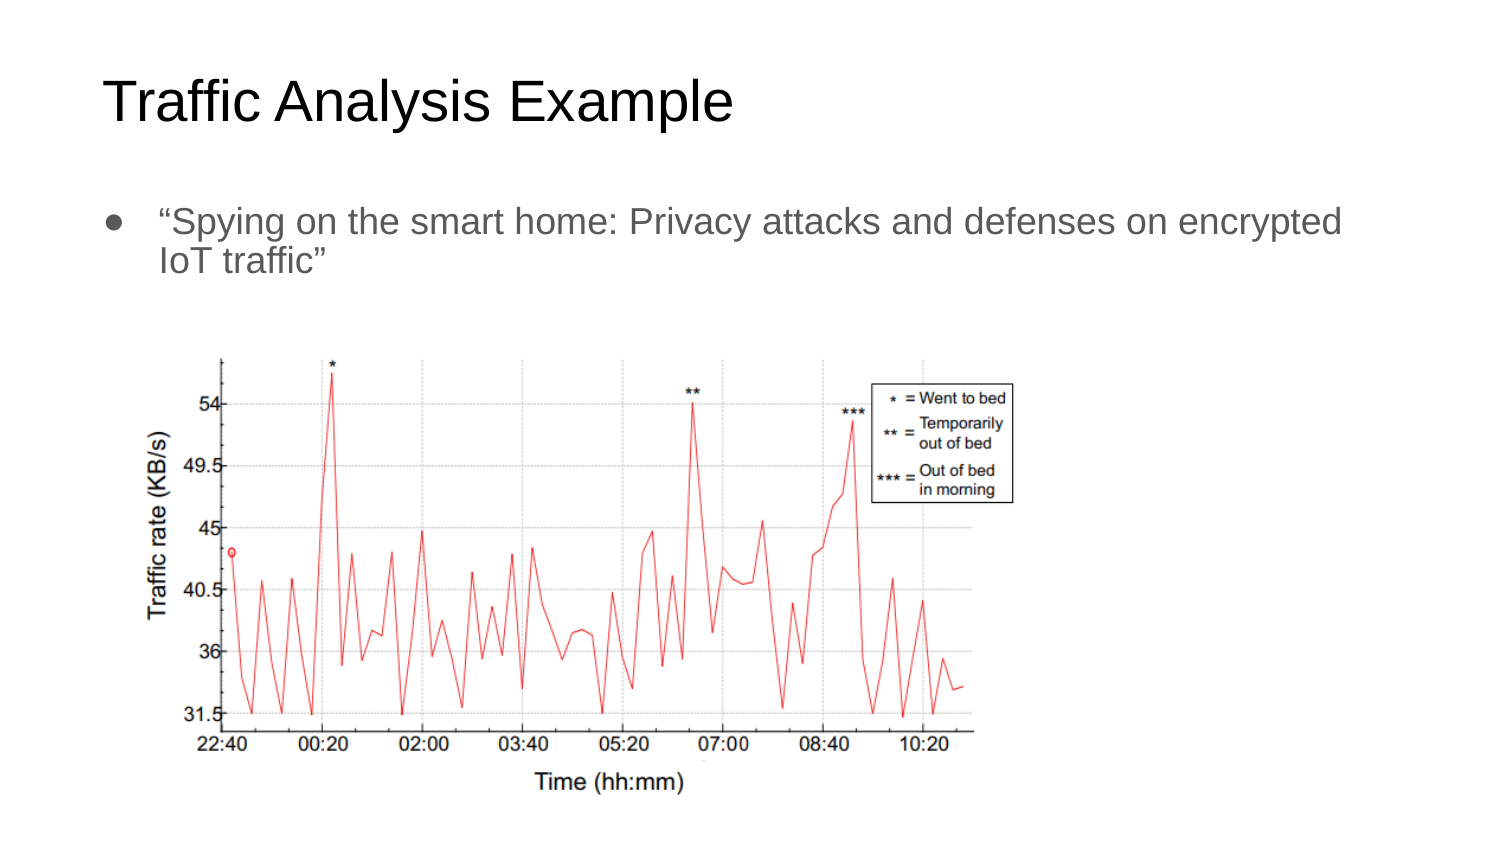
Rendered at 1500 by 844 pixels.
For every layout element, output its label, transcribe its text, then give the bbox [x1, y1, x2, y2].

picture [112, 328, 1069, 816]
list “Spying on the smart home: Privacy attacks and defenses on encrypted IoT traffic” [87, 196, 1363, 769]
title Traffic Analysis Example [87, 28, 1363, 169]
